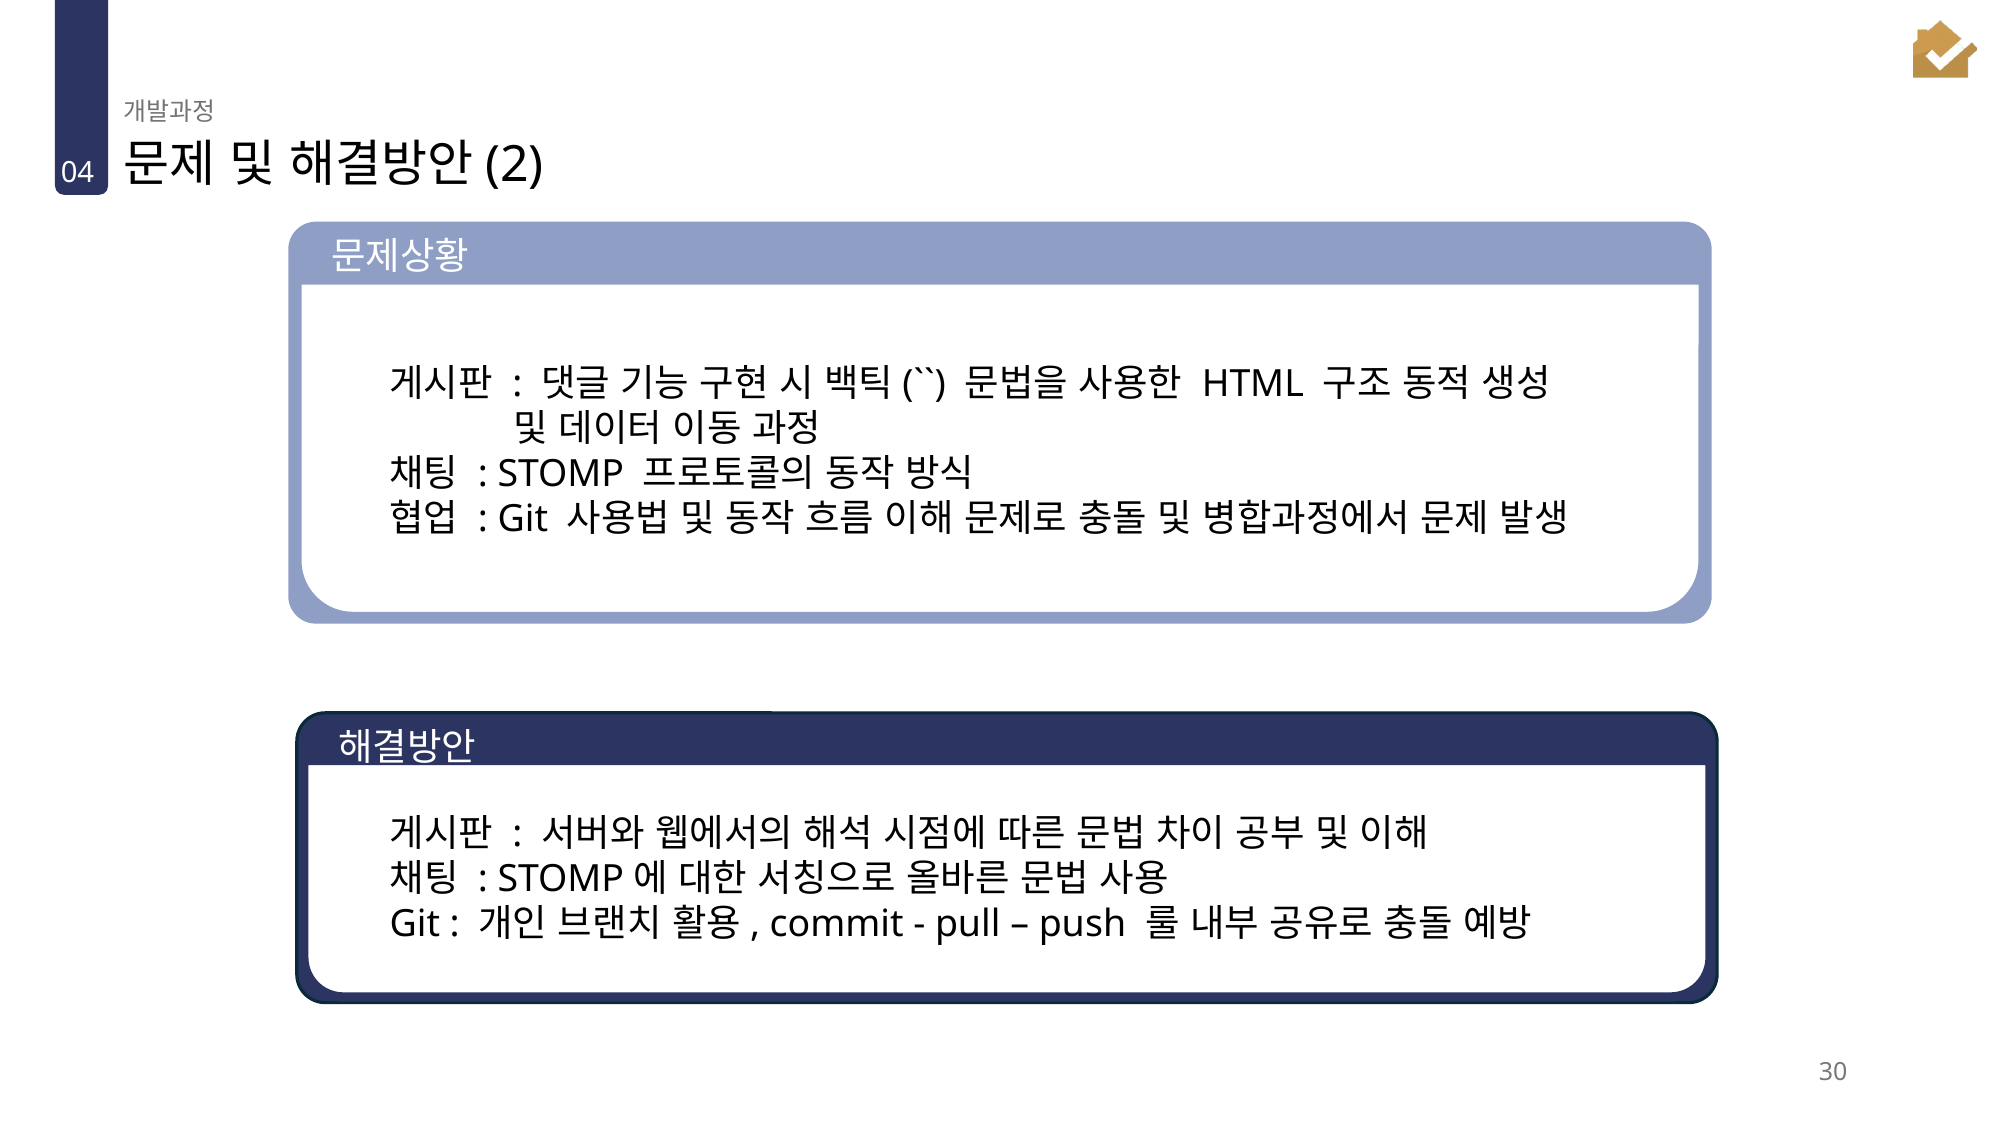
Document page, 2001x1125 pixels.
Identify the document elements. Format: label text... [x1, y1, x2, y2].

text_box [289, 222, 1711, 623]
list 개발과정 [108, 91, 1834, 128]
picture [1913, 18, 1978, 78]
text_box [296, 712, 1718, 1038]
list 04 [46, 150, 124, 187]
slide_number 30 [1412, 1042, 1863, 1103]
title 문제 및 해결방안(2) [108, 130, 1834, 210]
